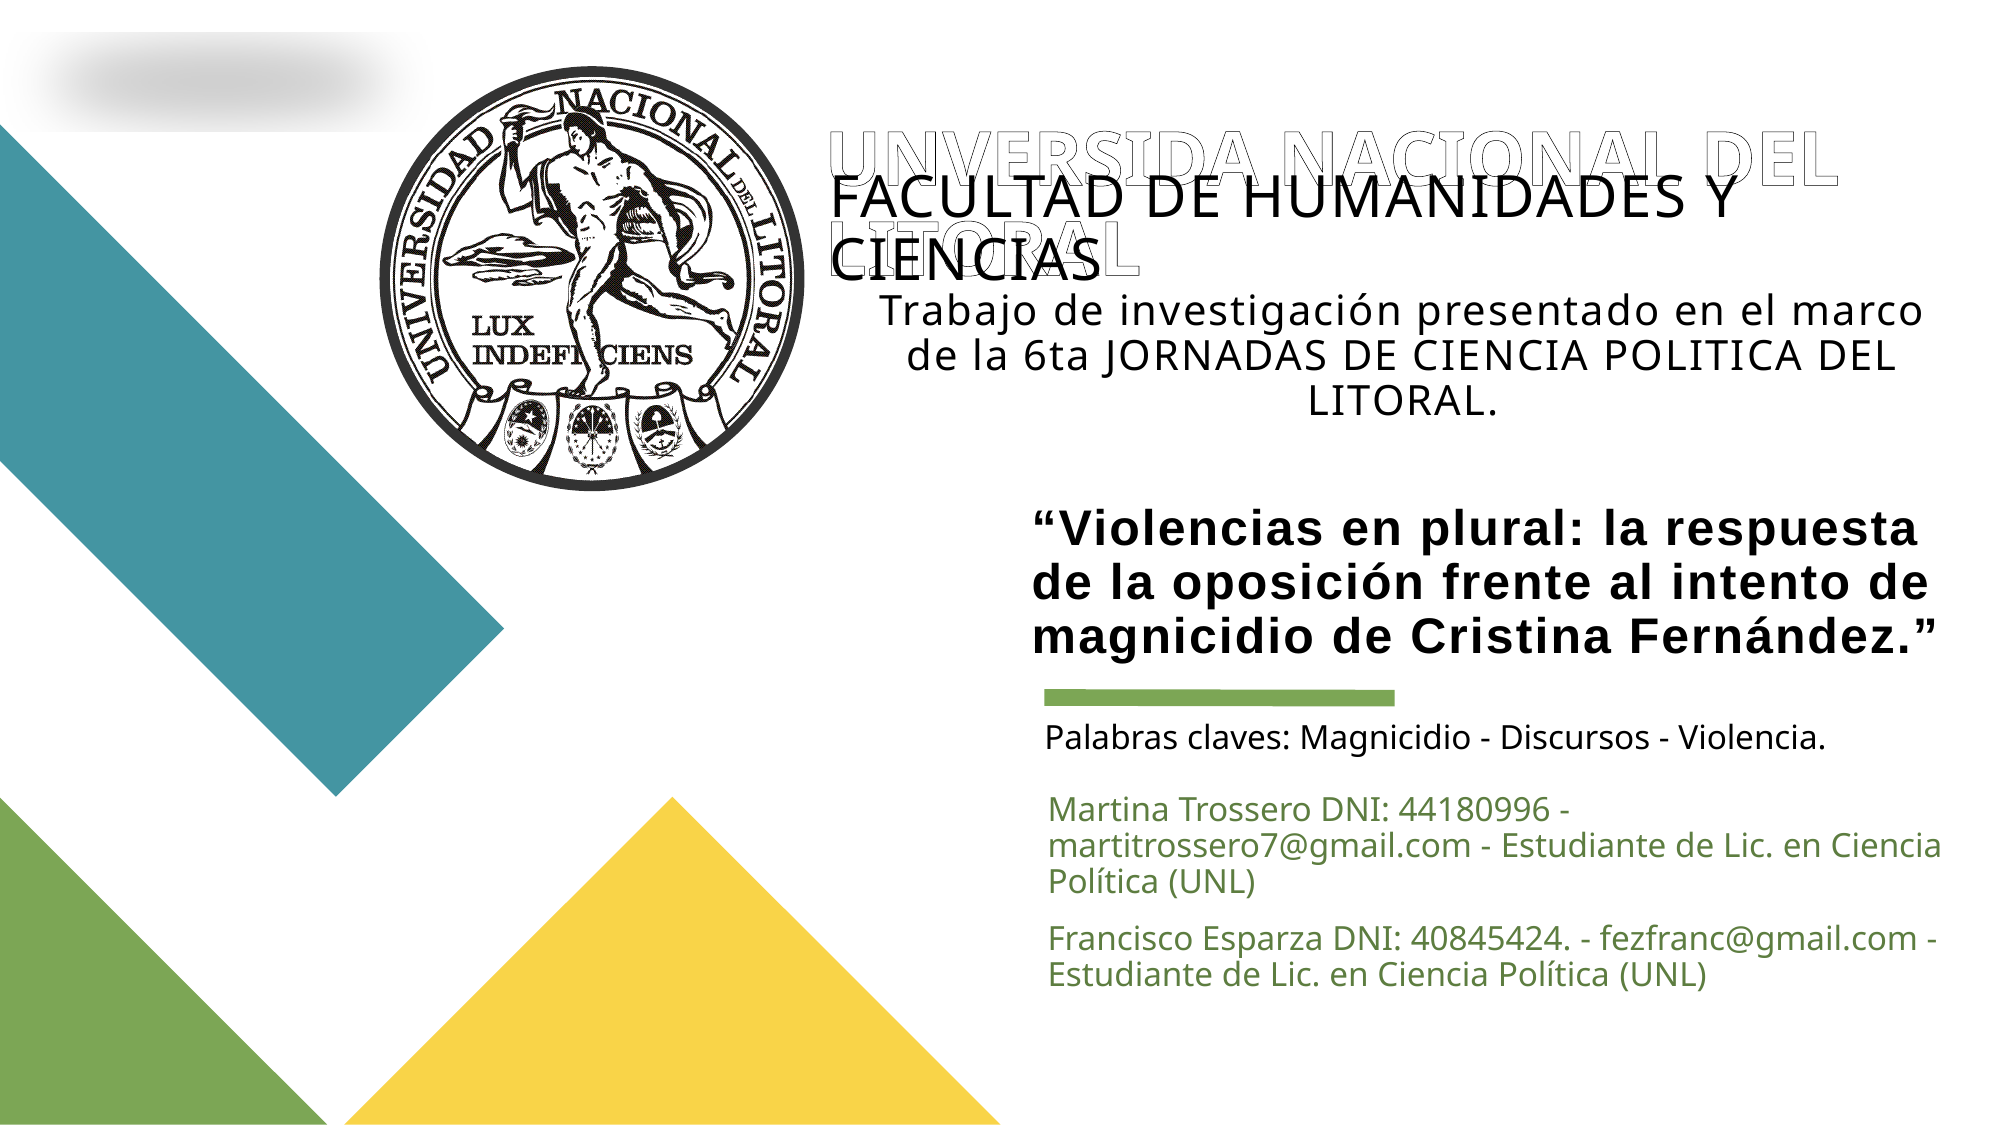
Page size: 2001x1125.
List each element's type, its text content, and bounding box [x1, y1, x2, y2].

text_box UNVERSIDA NACIONAL DEL LITORAL [809, 102, 2000, 298]
text_box Palabras claves: Magnicidio - Discursos - Violencia. [1029, 709, 2000, 764]
picture [384, 71, 800, 486]
title Trabajo de investigación presentado en el marco de la 6ta JORNADAS DE CIENCIA POLITICA DEL LITORAL. [875, 351, 1932, 425]
text_box “Violencias en plural: la respuesta de la oposición frente al intento de magnicidio de Cristina Fernández.” [1031, 397, 1977, 665]
text_box FACULTAD DE HUMANIDADES Y CIENCIAS [829, 186, 1977, 293]
list Martina Trossero DNI: 44180996 -martitrossero7@gmail.com - Estudiante de Lic. en Ciencia Política (UNL) Francisco Esparza DNI: 40845424. - fezfranc@gmail.com - Estudiante de Lic. en Ciencia Política (UNL) [1047, 793, 1962, 950]
